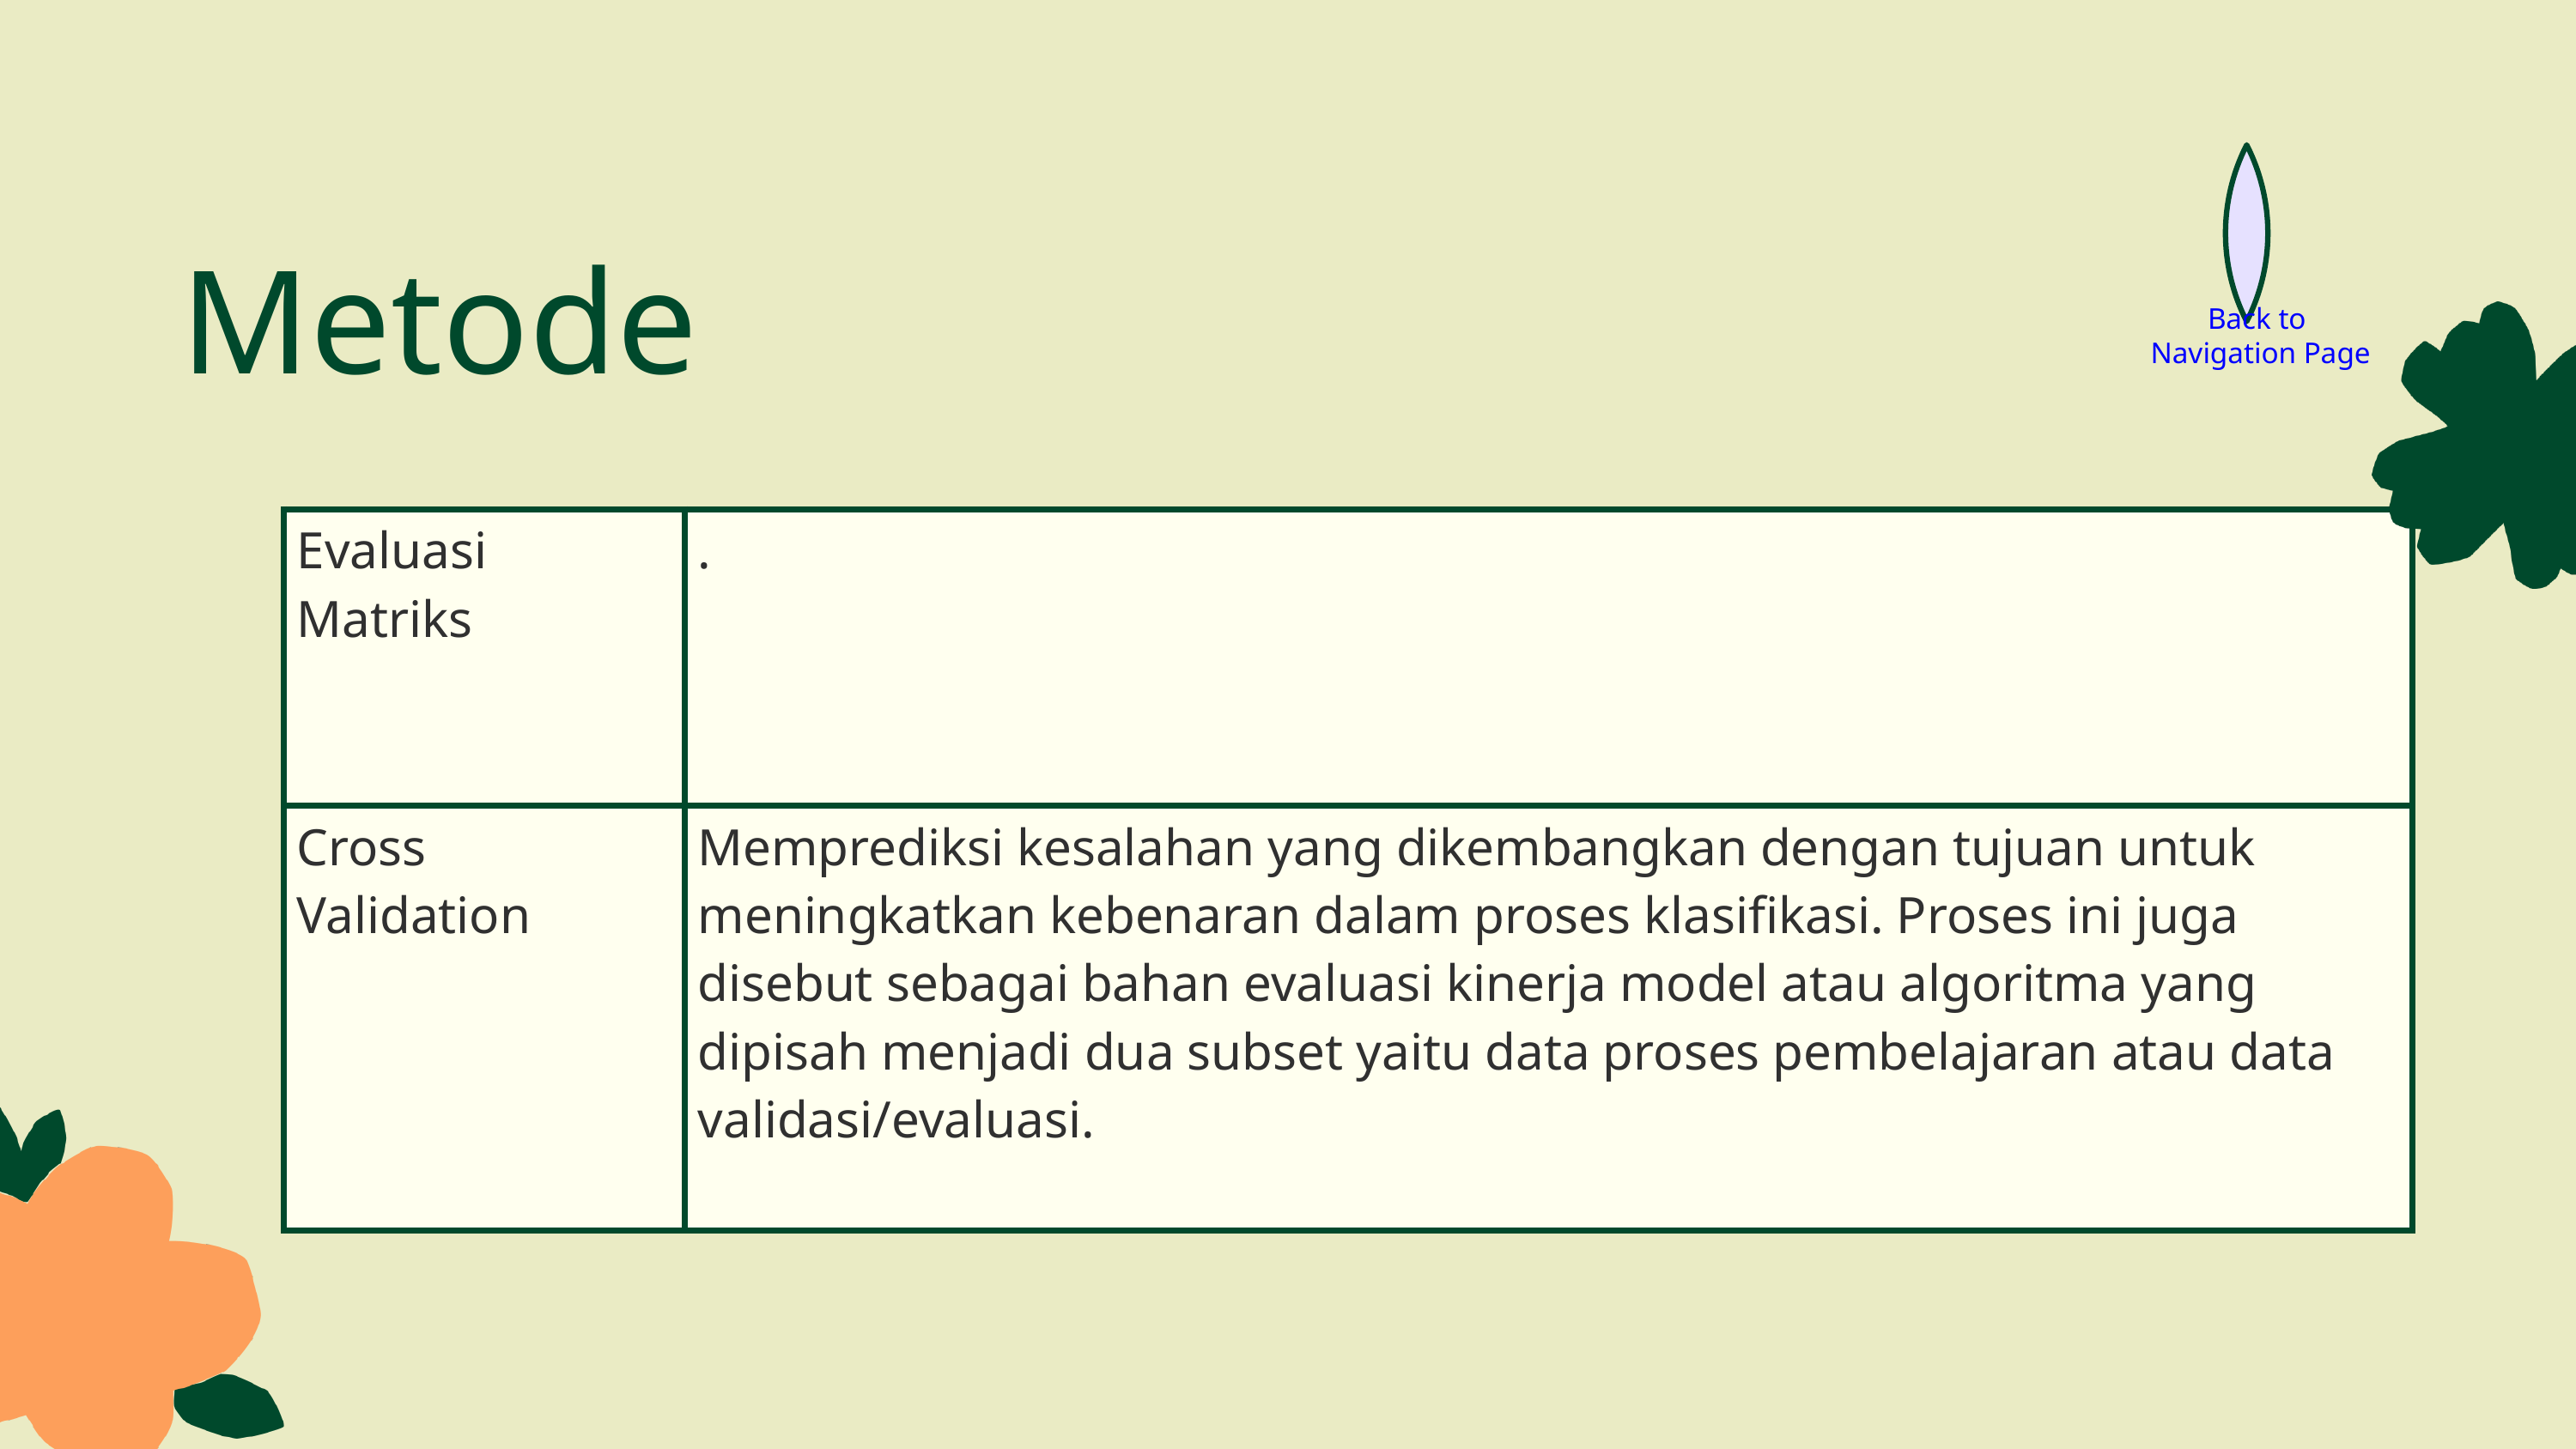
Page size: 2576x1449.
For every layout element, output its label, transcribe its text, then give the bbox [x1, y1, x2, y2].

table_cell Memprediksi kesalahan yang dikembangkan dengan tujuan untuk meningkatkan kebenaran dalam proses klasifikasi. Proses ini juga disebut sebagai bahan evaluasi kinerja model atau algoritma yang dipisah menjadi dua subset yaitu data proses pembelajaran atau data validasi/evaluasi. [688, 809, 2409, 1228]
table_cell Cross Validation [287, 809, 682, 1228]
table_header Evaluasi Matriks [287, 512, 682, 803]
picture [2370, 300, 2576, 590]
picture [0, 1083, 284, 1449]
table_header . [688, 512, 2409, 803]
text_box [2062, 144, 2432, 322]
text_box Metode [180, 245, 1927, 403]
